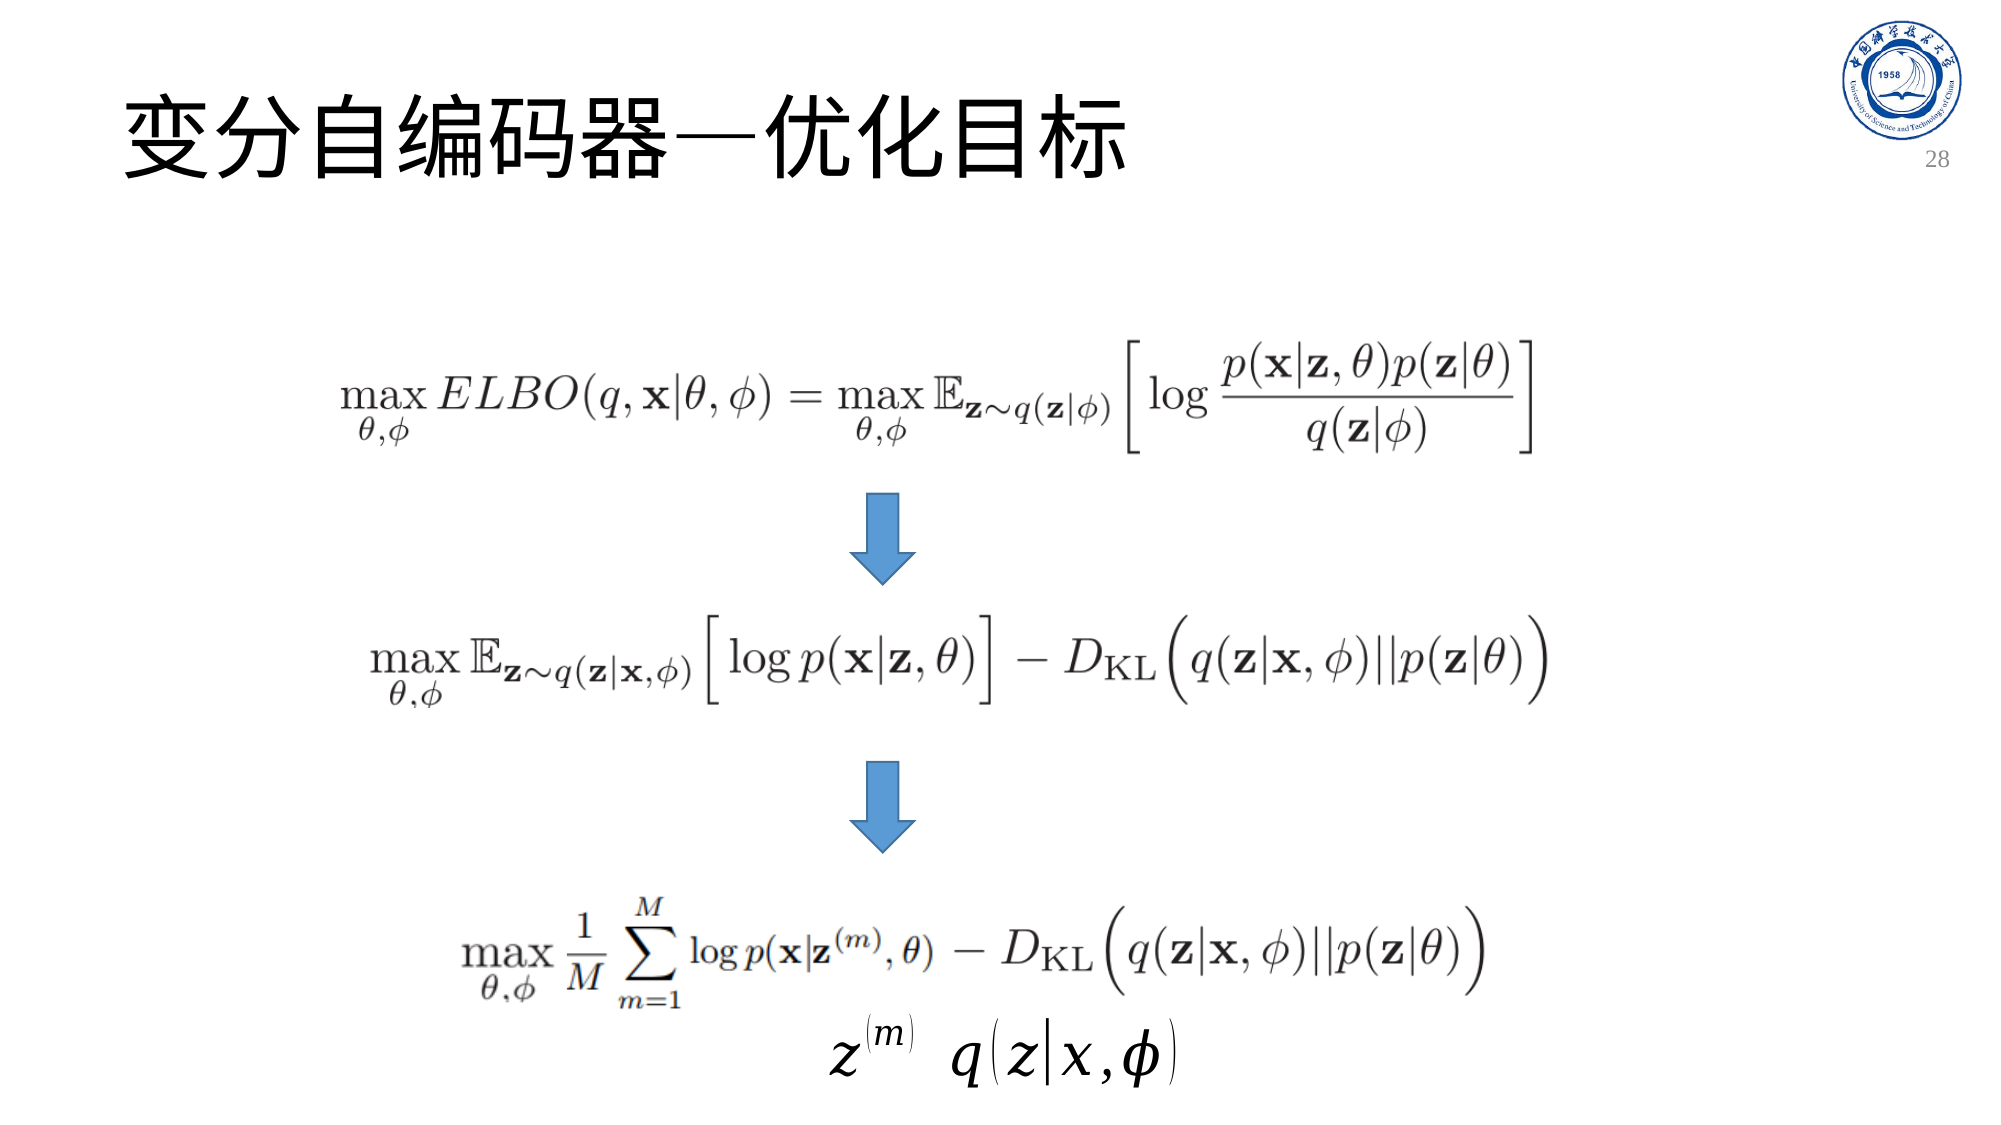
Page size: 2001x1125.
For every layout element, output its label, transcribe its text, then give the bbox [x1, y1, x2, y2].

slide_number 28 [1514, 127, 1965, 188]
text_box [849, 760, 917, 854]
text_box [849, 492, 917, 586]
picture [1839, 17, 1965, 127]
picture [566, 894, 1492, 1015]
picture [317, 331, 1555, 463]
picture [367, 606, 1555, 708]
picture [449, 927, 560, 1012]
title 变分自编码器—优化目标 [105, 59, 1900, 223]
